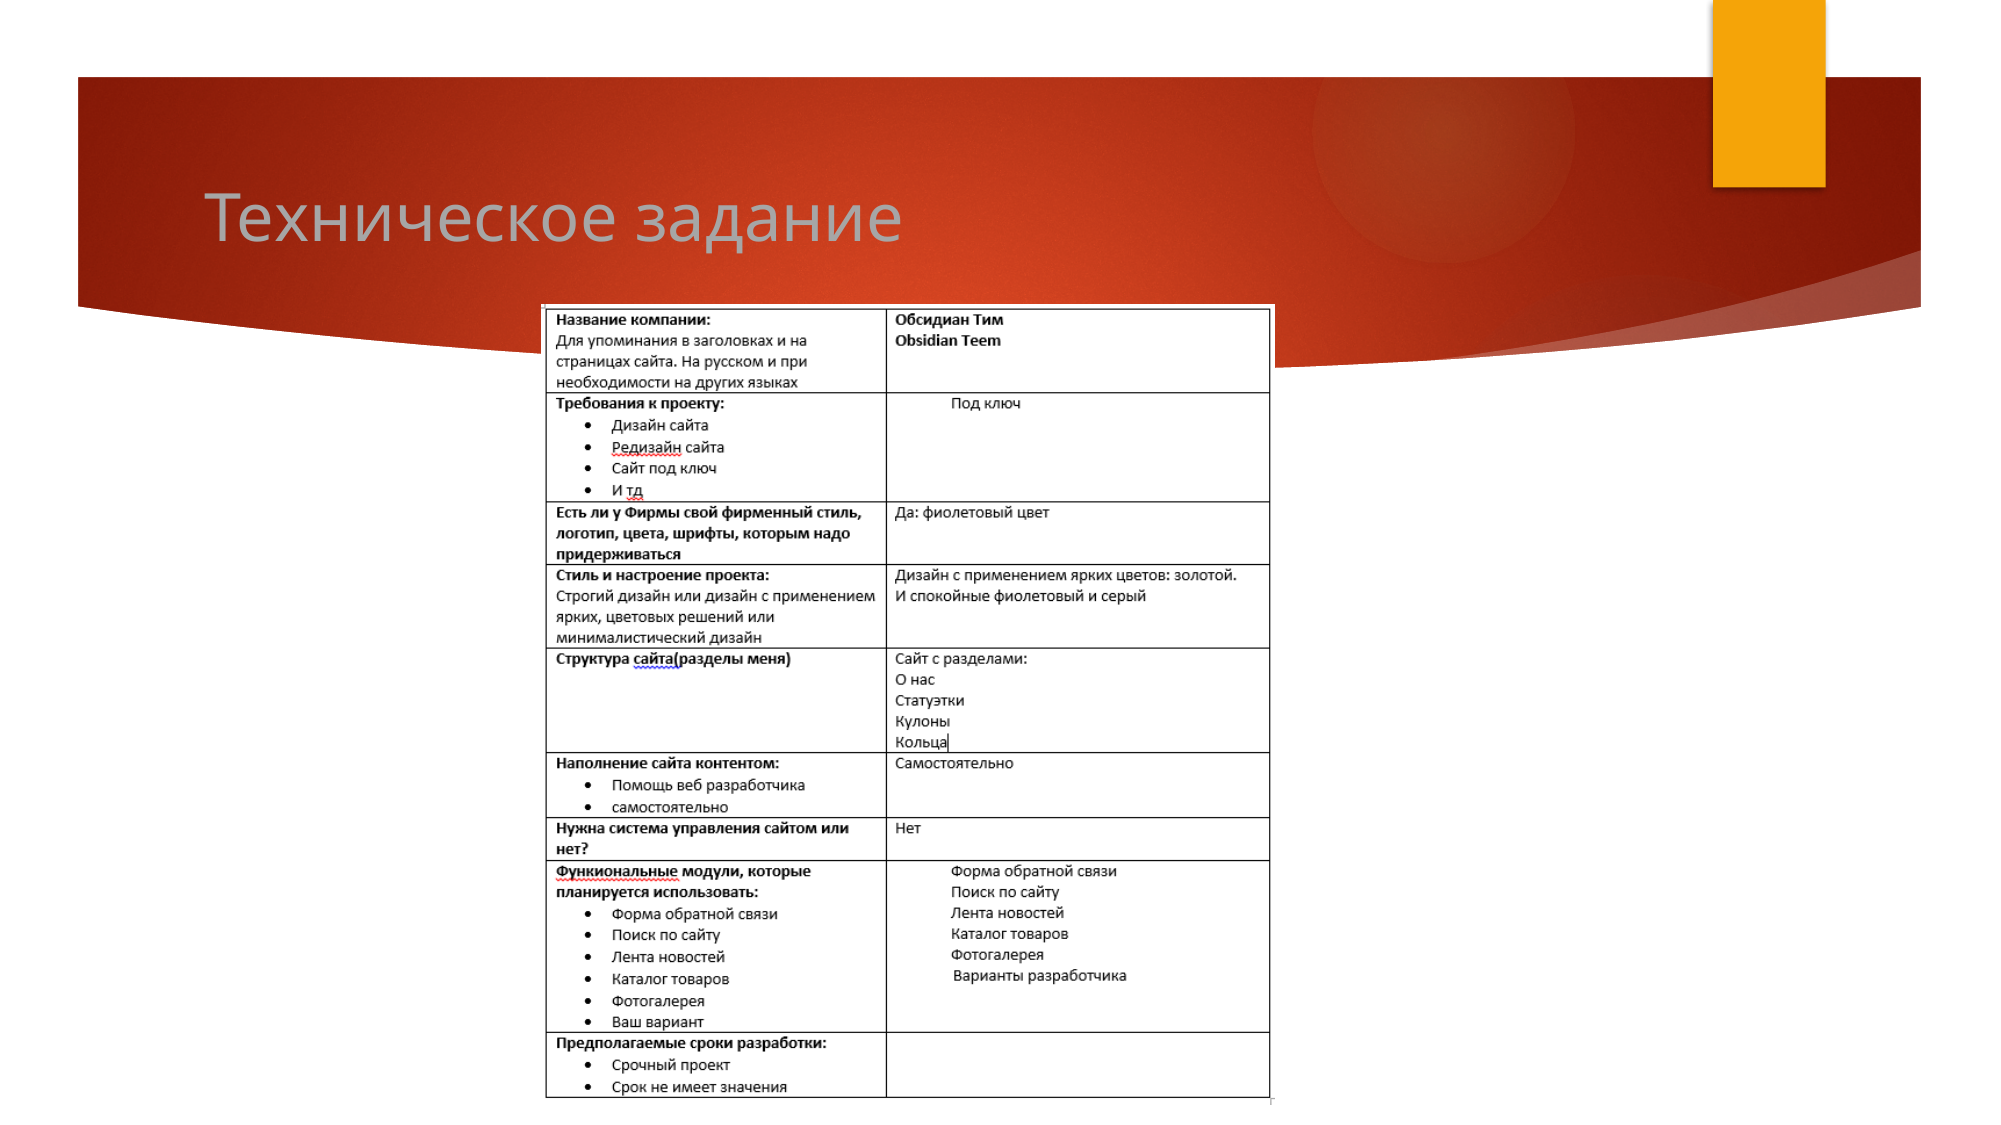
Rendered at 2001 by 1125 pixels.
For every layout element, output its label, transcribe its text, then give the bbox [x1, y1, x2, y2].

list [541, 303, 1275, 1105]
title Техническое задание [189, 155, 1627, 275]
